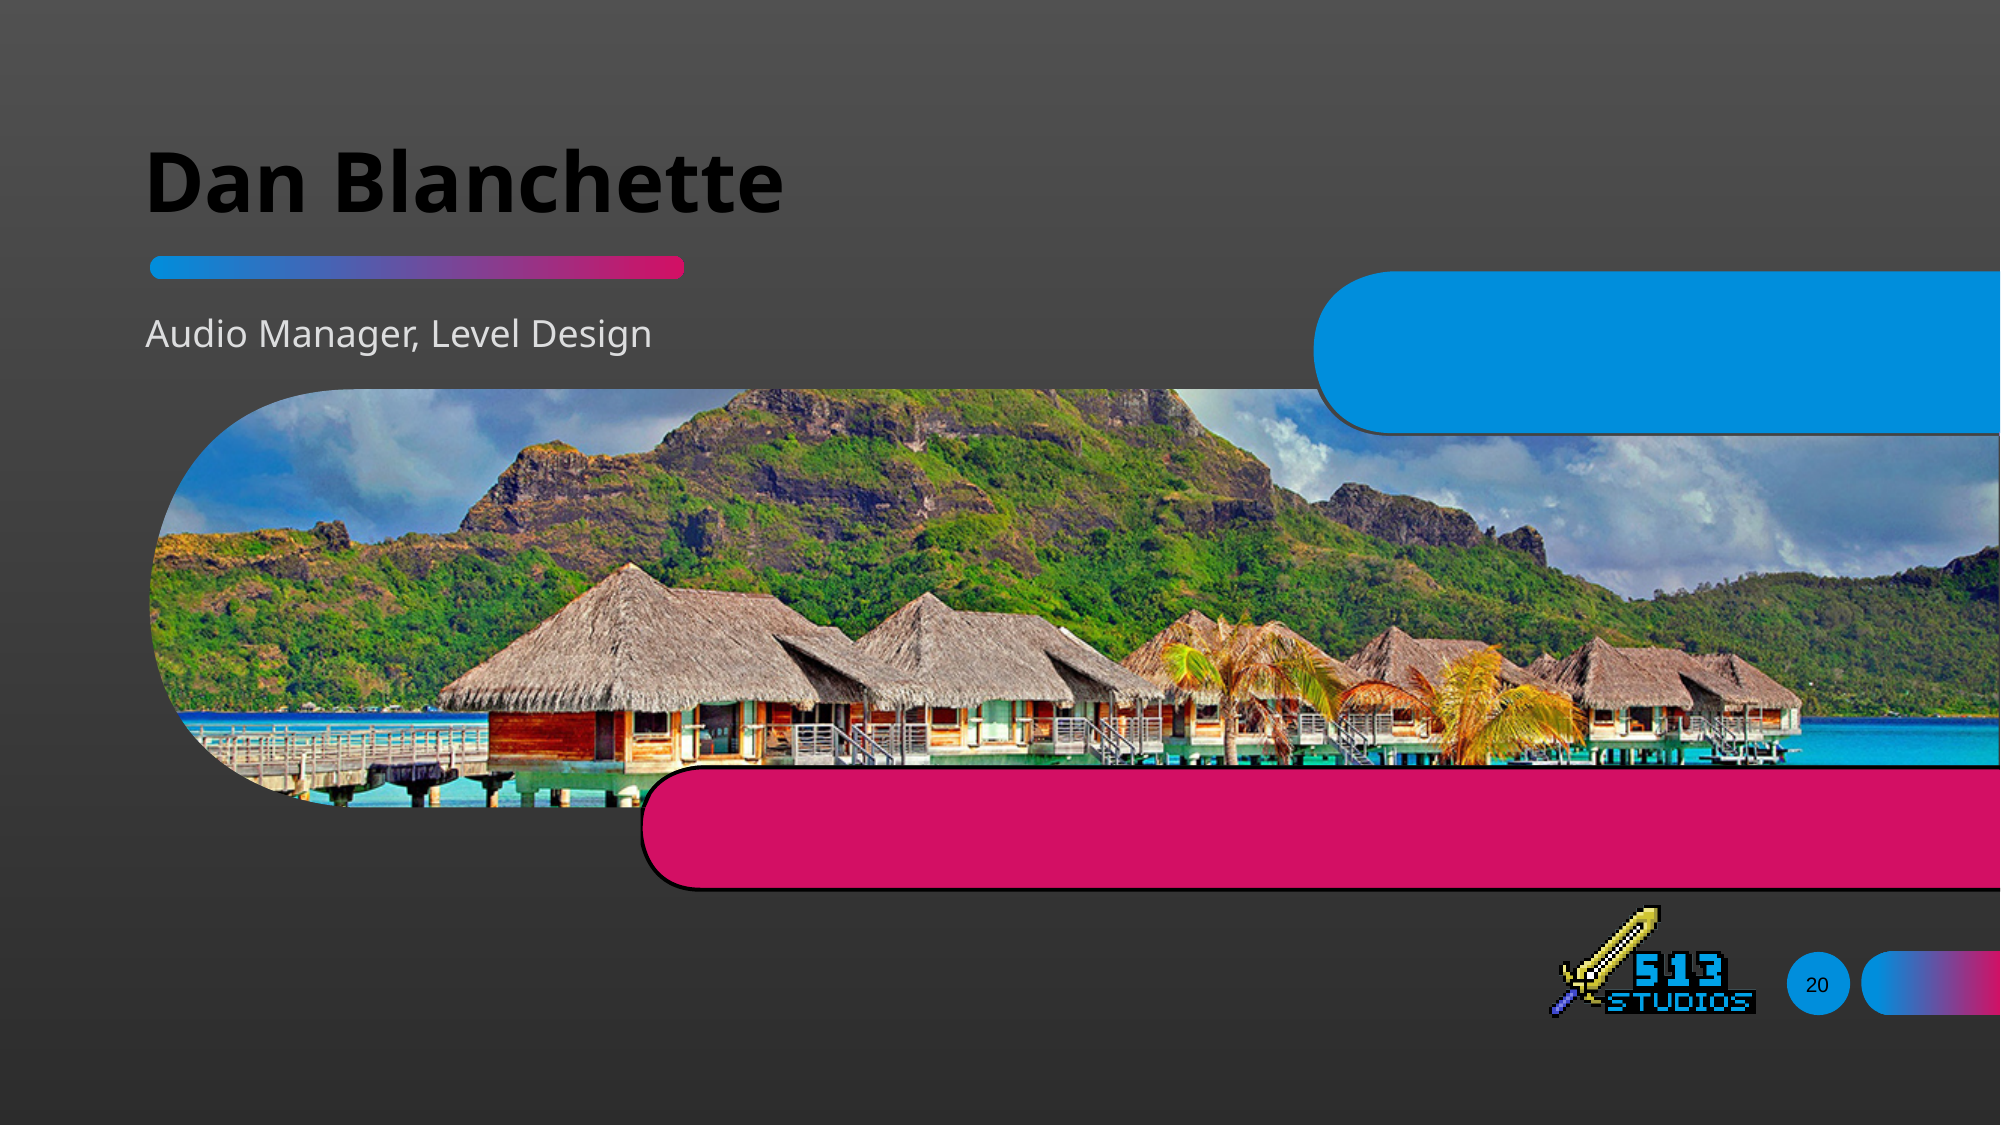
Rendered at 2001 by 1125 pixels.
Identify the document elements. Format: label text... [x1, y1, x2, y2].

picture [149, 389, 1999, 808]
title Dan Blanchette [128, 130, 1629, 238]
picture [1820, 753, 1831, 758]
subtitle Audio Manager, Level Design [130, 307, 1254, 767]
slide_number 20 [1773, 954, 1863, 1015]
picture [1542, 896, 1773, 1023]
